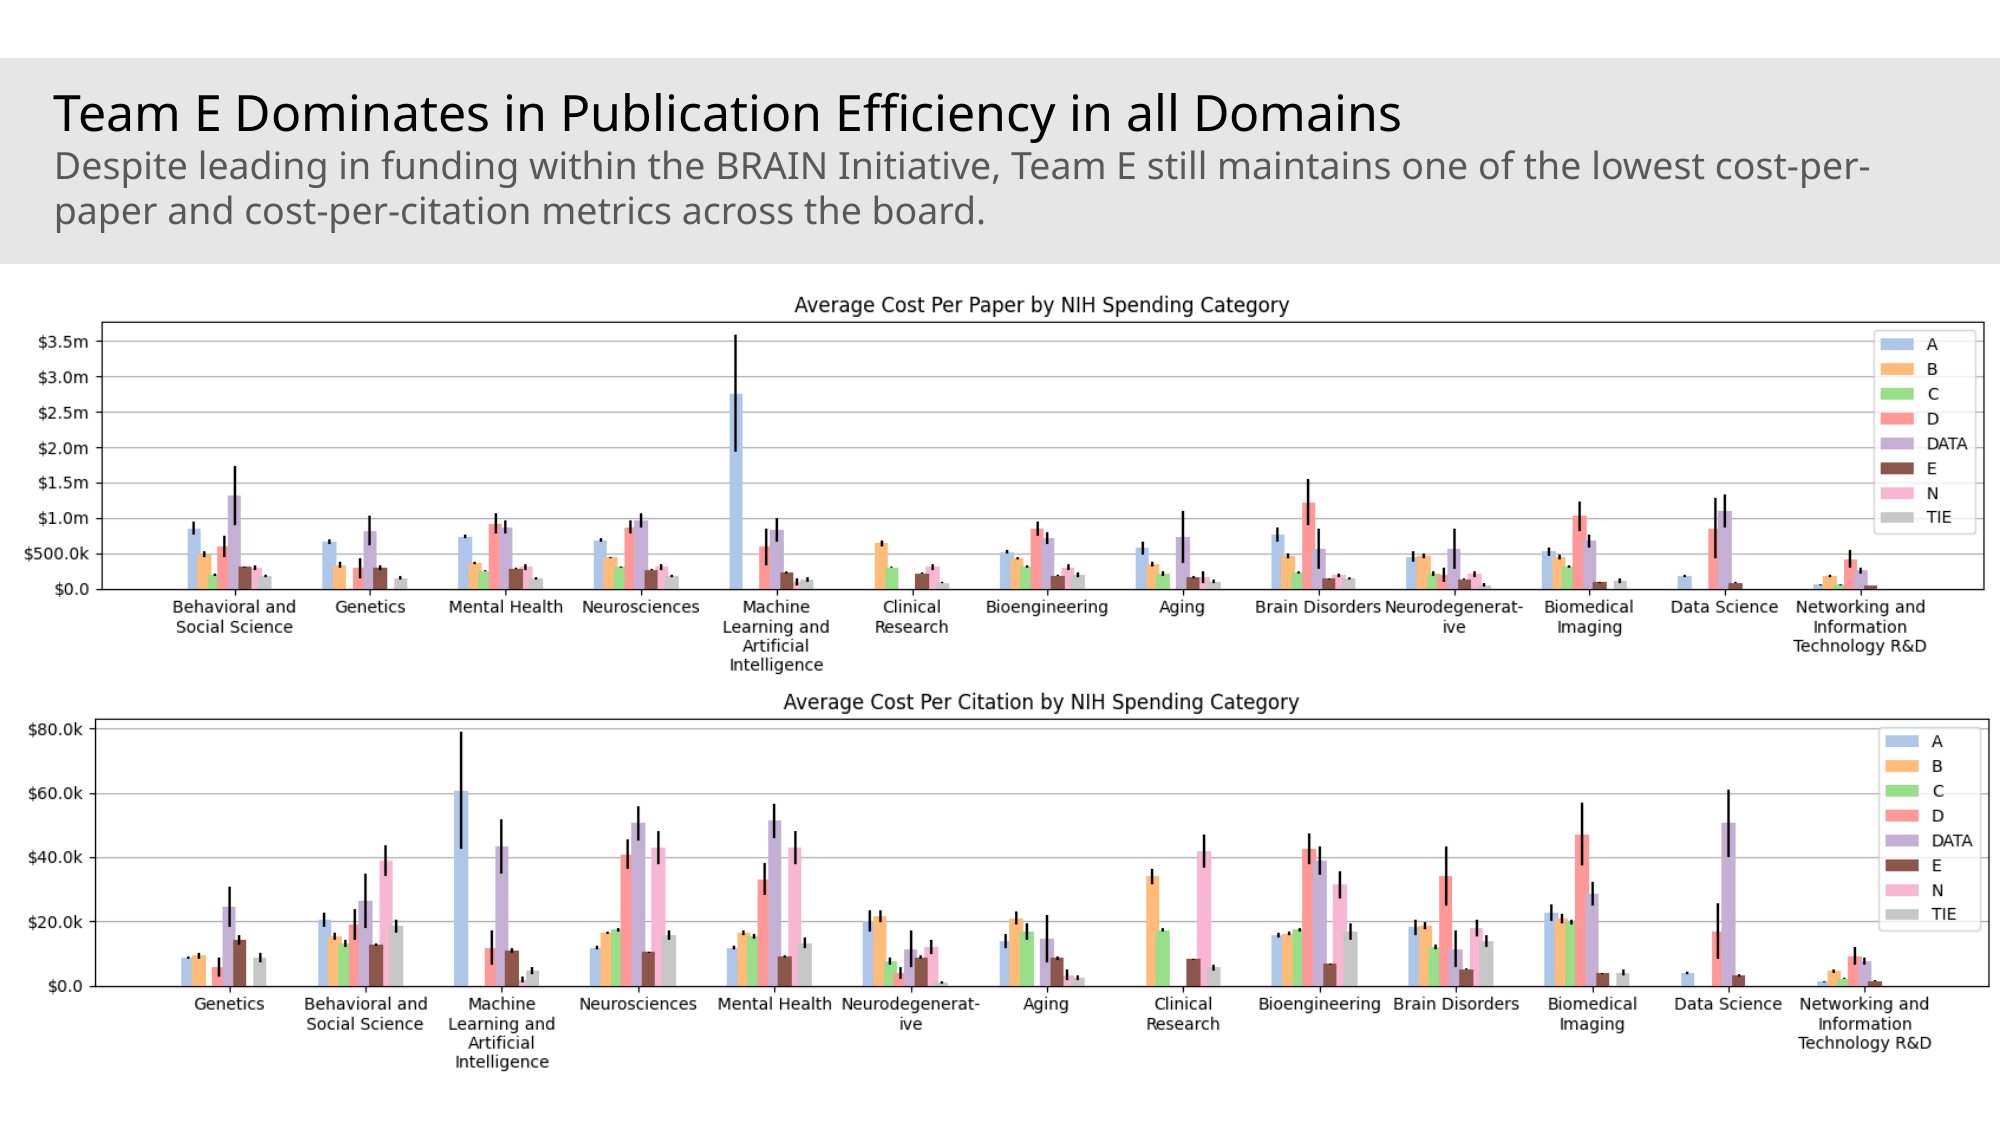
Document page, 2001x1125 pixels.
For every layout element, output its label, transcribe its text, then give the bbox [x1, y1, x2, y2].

text_box [0, 58, 2000, 264]
text_box Despite leading in funding within the BRAIN Initiative, Team E still maintains one of the lowest cost-per-paper and cost-per-citation metrics across the board. [39, 134, 1977, 240]
picture [5, 278, 2000, 1089]
text_box Team E Dominates in Publication Efficiency in all Domains [39, 74, 1577, 149]
